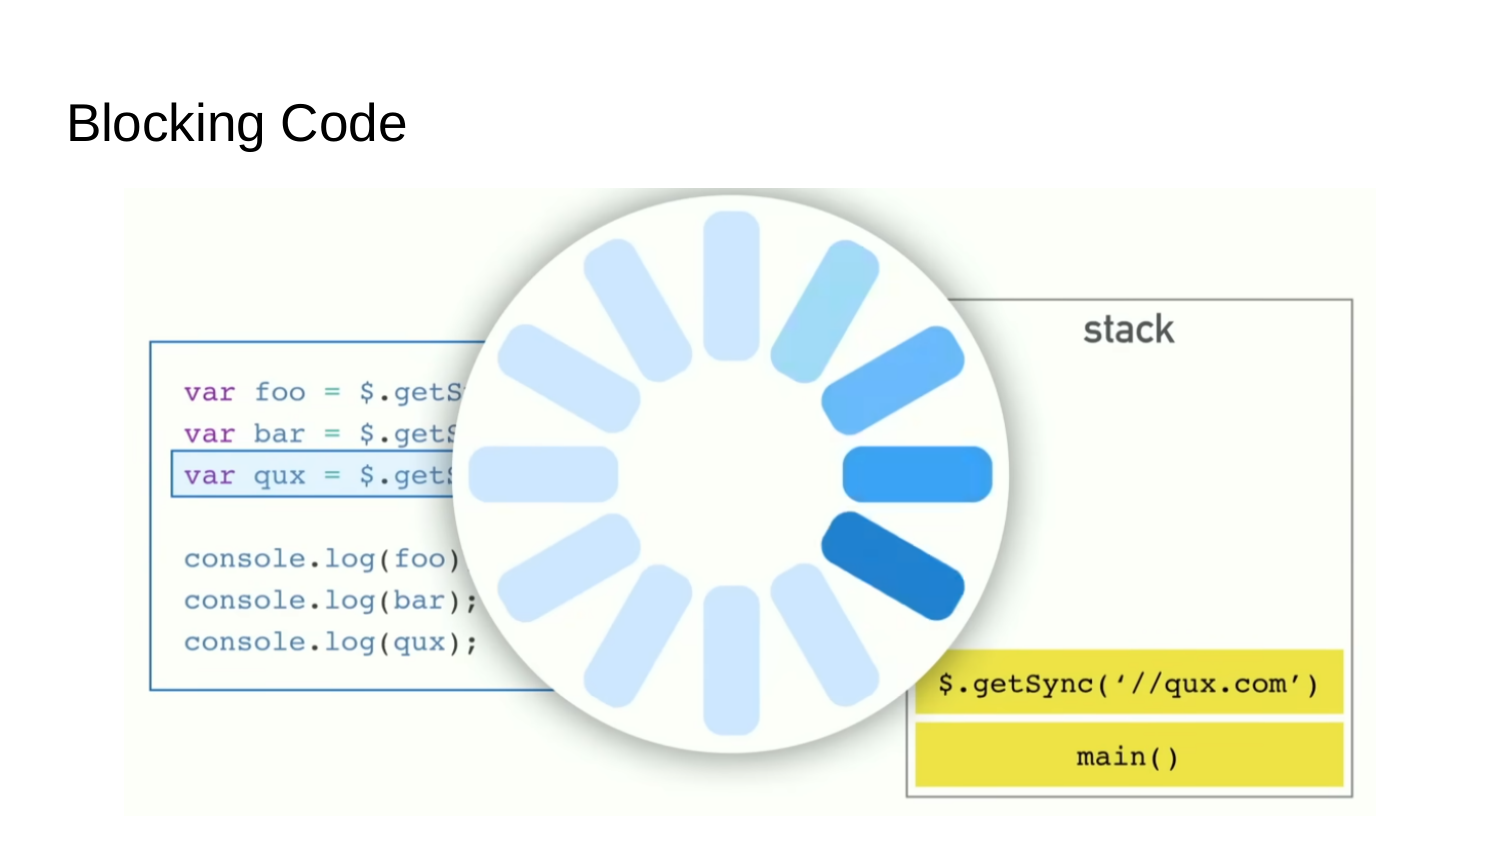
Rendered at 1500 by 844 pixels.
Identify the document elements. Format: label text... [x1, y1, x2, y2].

title Blocking Code [51, 72, 1449, 167]
picture [124, 188, 1376, 816]
